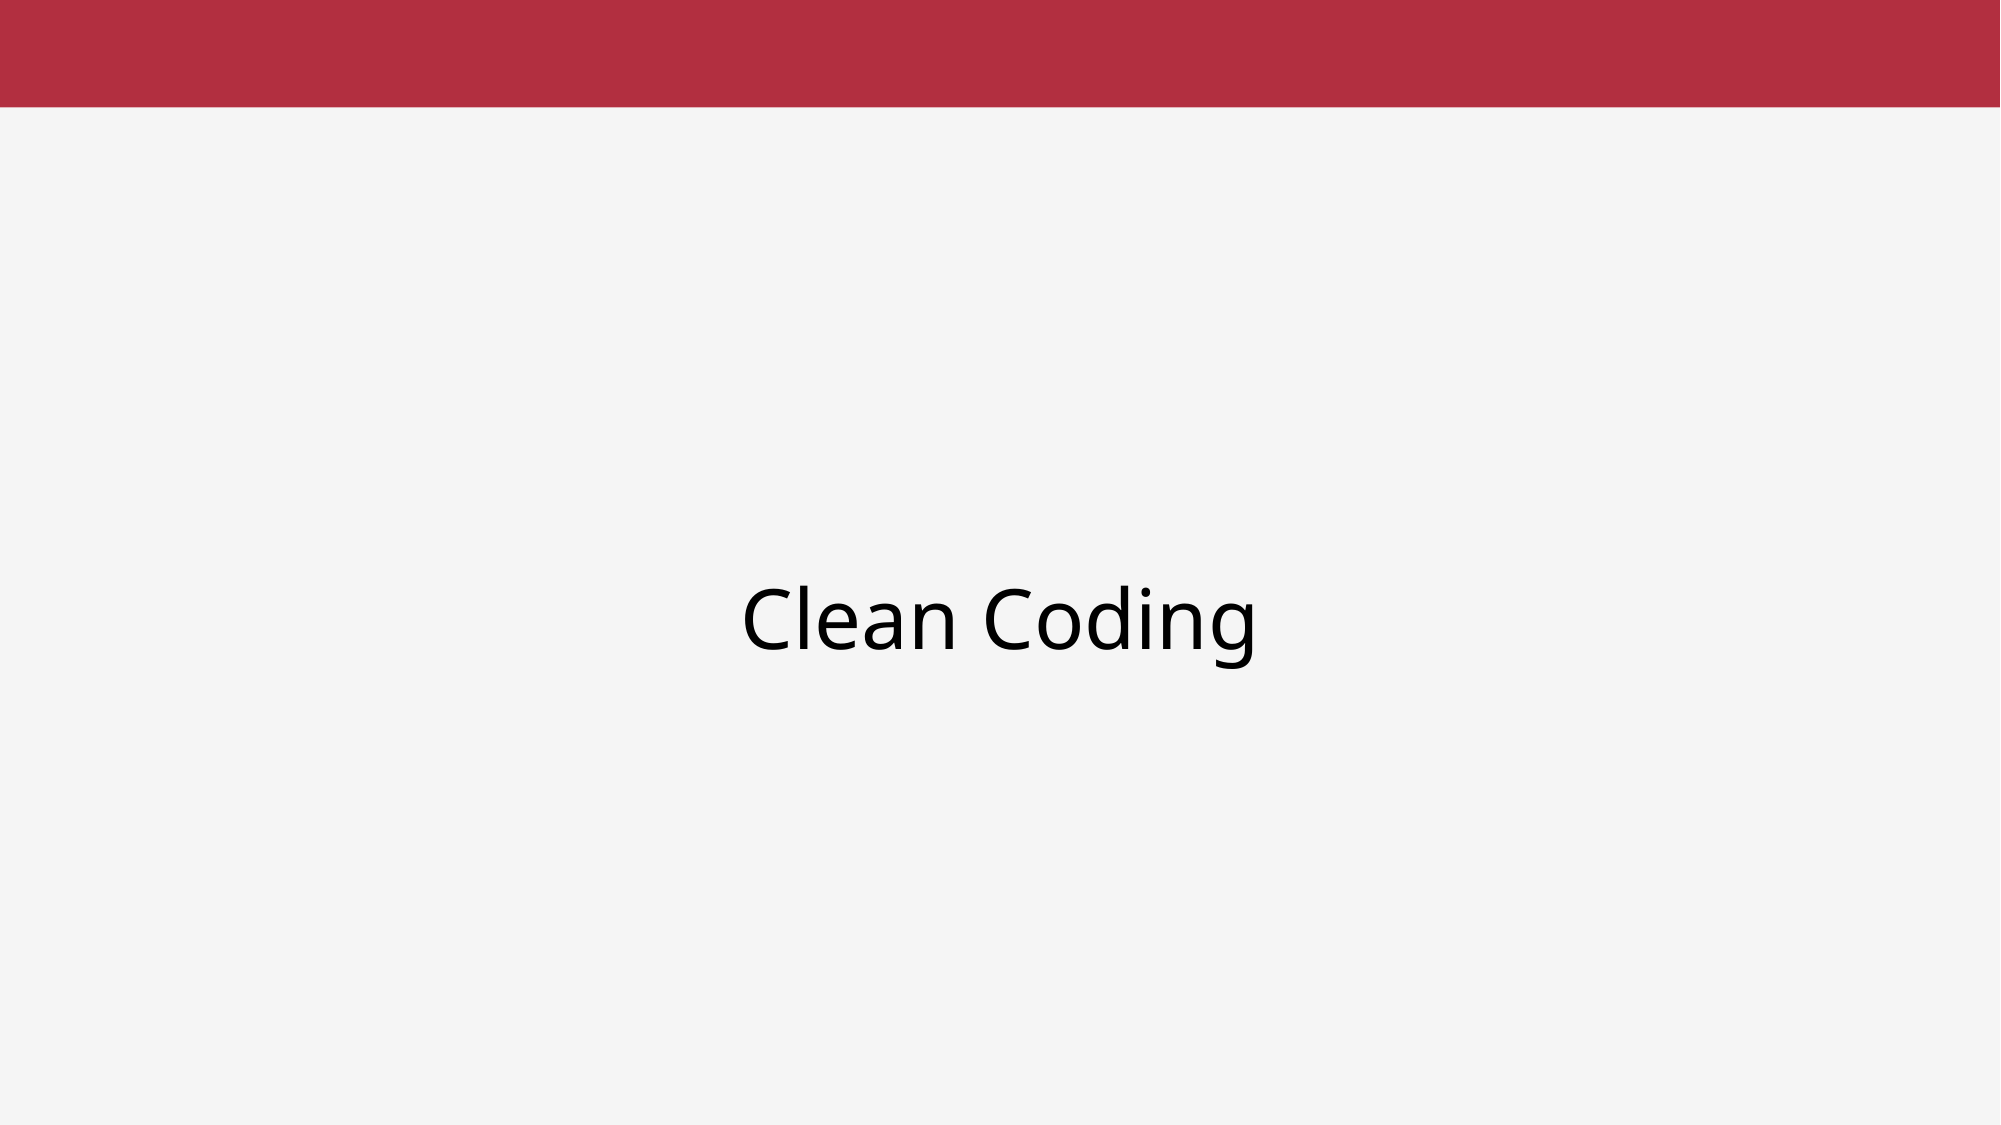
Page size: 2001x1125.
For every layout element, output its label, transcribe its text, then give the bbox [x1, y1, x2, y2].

list Clean Coding [78, 137, 1911, 1096]
